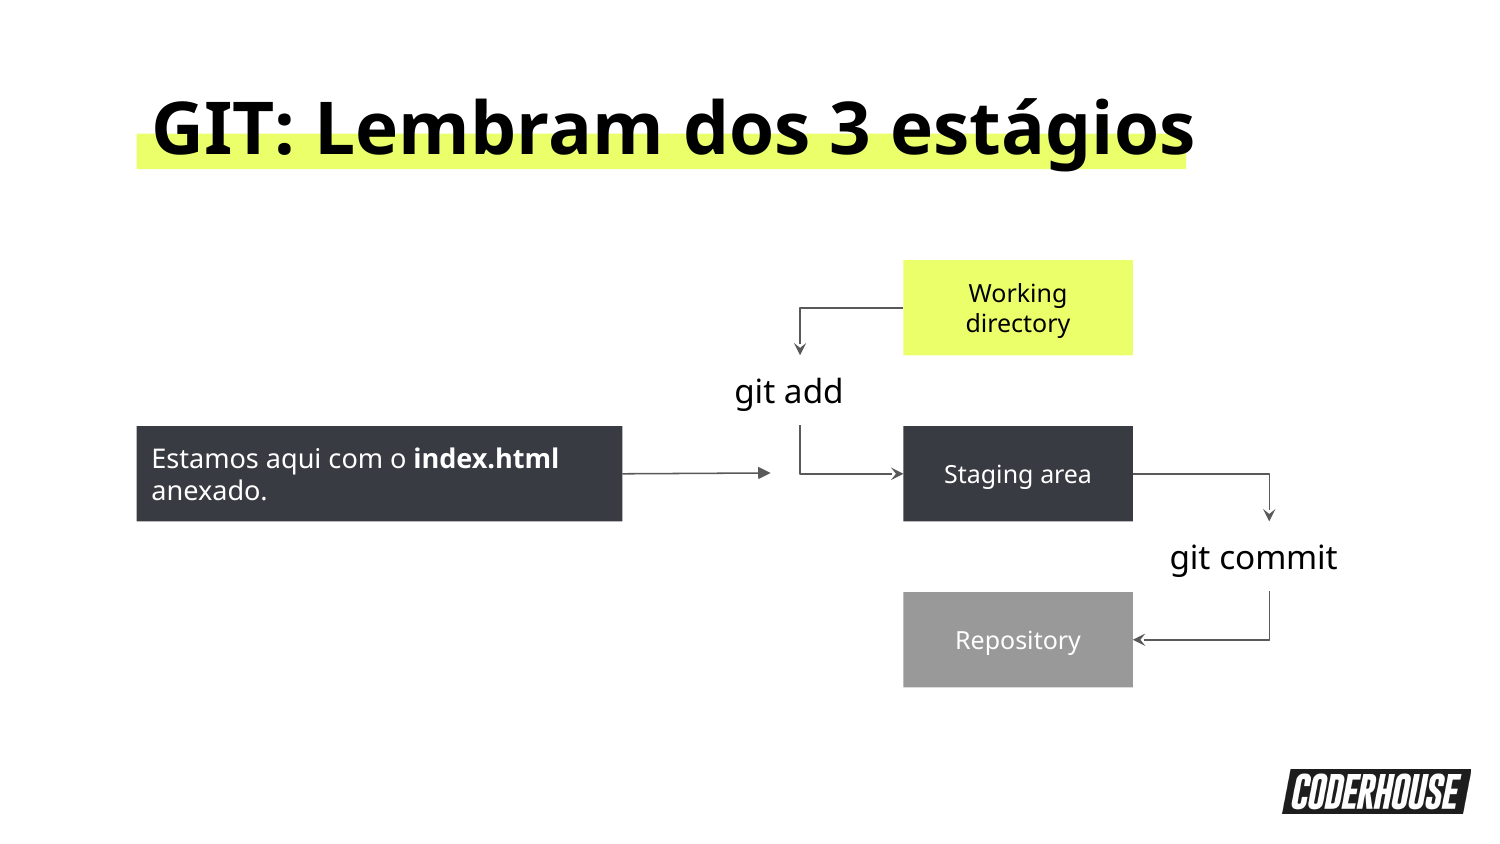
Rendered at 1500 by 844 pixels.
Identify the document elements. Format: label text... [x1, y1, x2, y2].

text_box Estamos aqui com o index.html anexado. [136, 426, 623, 522]
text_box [719, 259, 1385, 688]
picture [1281, 769, 1471, 814]
text_box GIT: Lembram dos 3 estágios [136, 66, 1276, 184]
